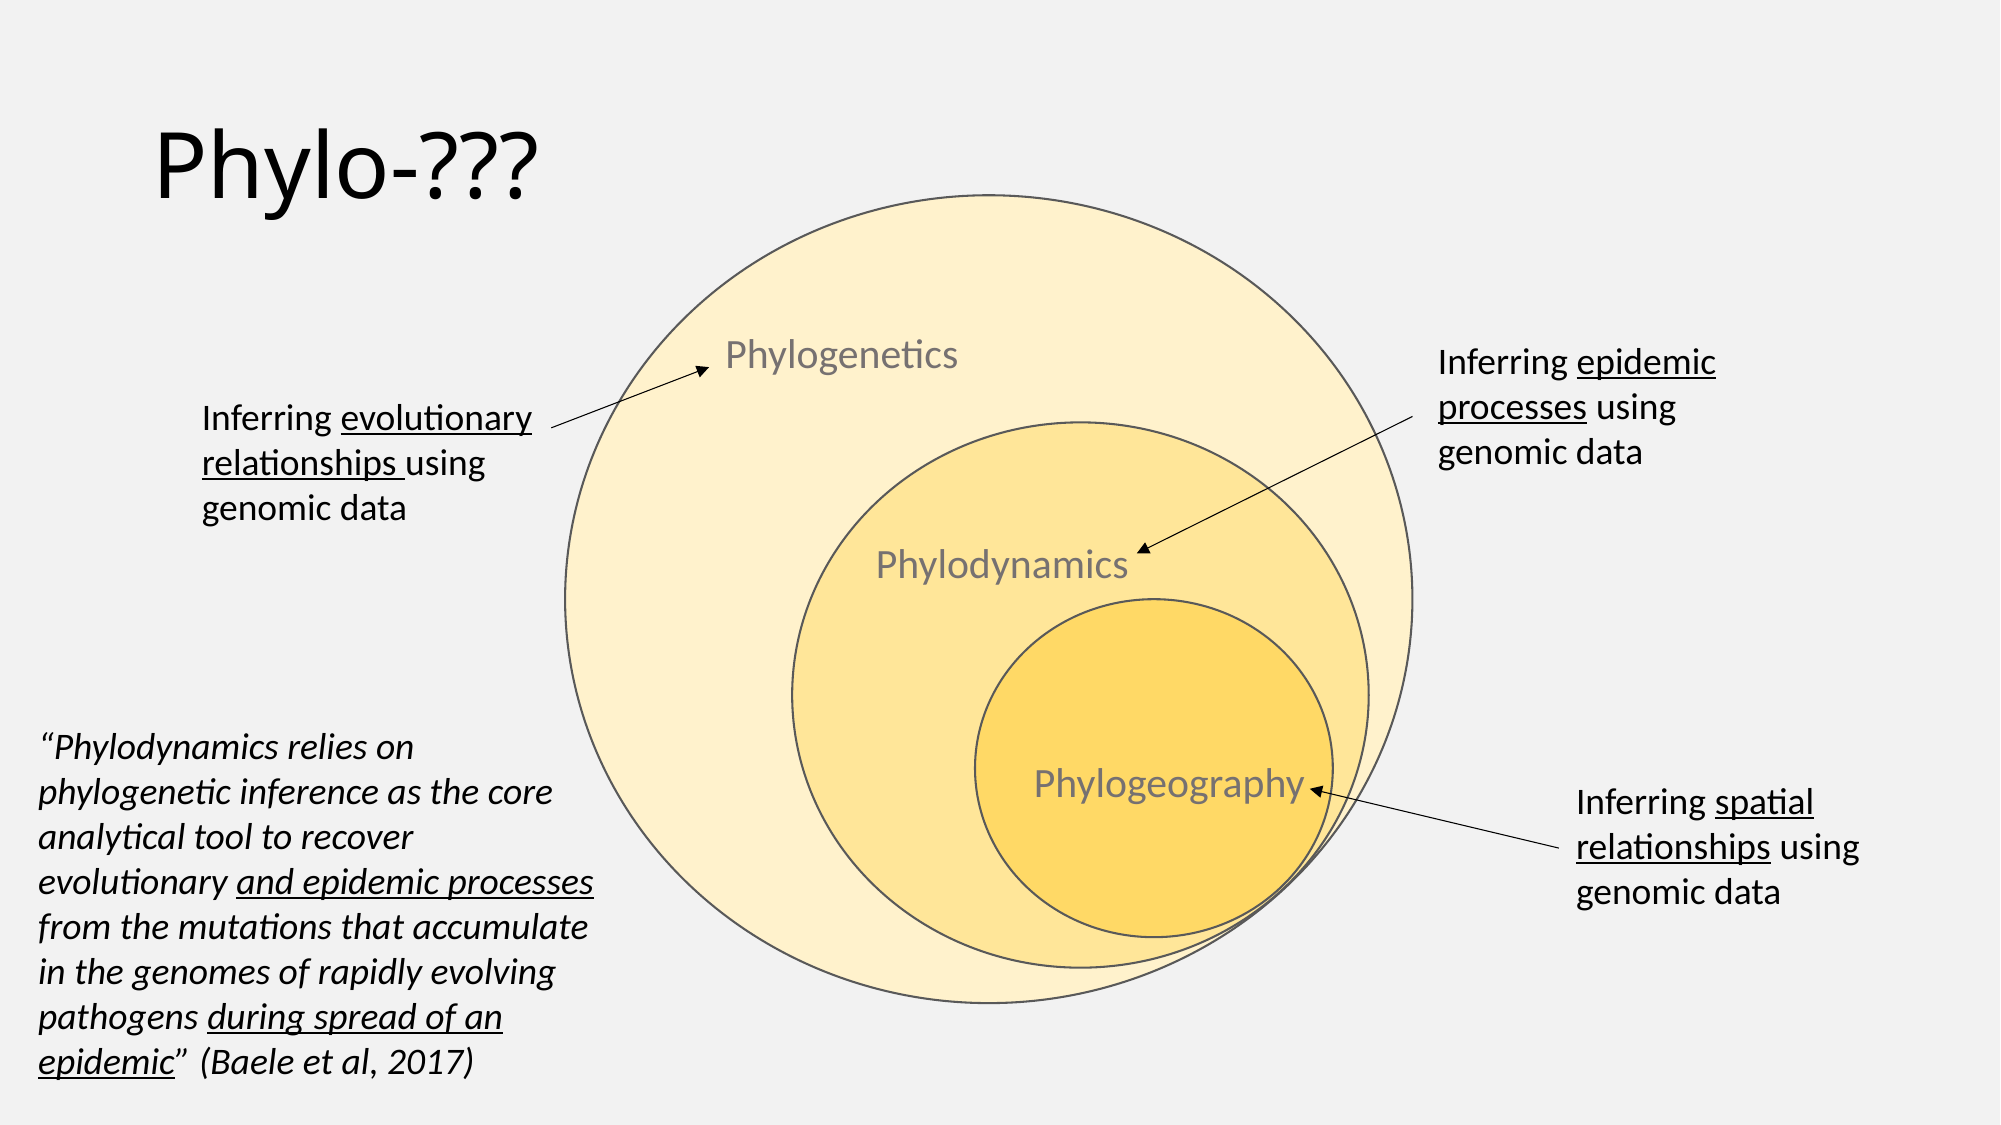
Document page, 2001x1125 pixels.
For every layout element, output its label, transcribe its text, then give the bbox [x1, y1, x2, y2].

title Phylo-??? [137, 59, 1863, 278]
text_box Inferring spatial relationships using genomic data [1561, 769, 1907, 920]
text_box Inferring evolutionary relationships using genomic data [187, 385, 565, 536]
text_box “Phylodynamics relies on phylogenetic inference as the core analytical tool to recover evolutionary and epidemic processes from the mutations that accumulate in the genomes of rapidly evolving pathogens during spread of an epidemic” (Baele et al, 2017) [23, 714, 625, 1089]
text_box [1136, 416, 1413, 554]
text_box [551, 367, 710, 428]
text_box Inferring epidemic processes using genomic data [1423, 329, 1769, 479]
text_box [1309, 788, 1559, 849]
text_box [565, 195, 1413, 1004]
